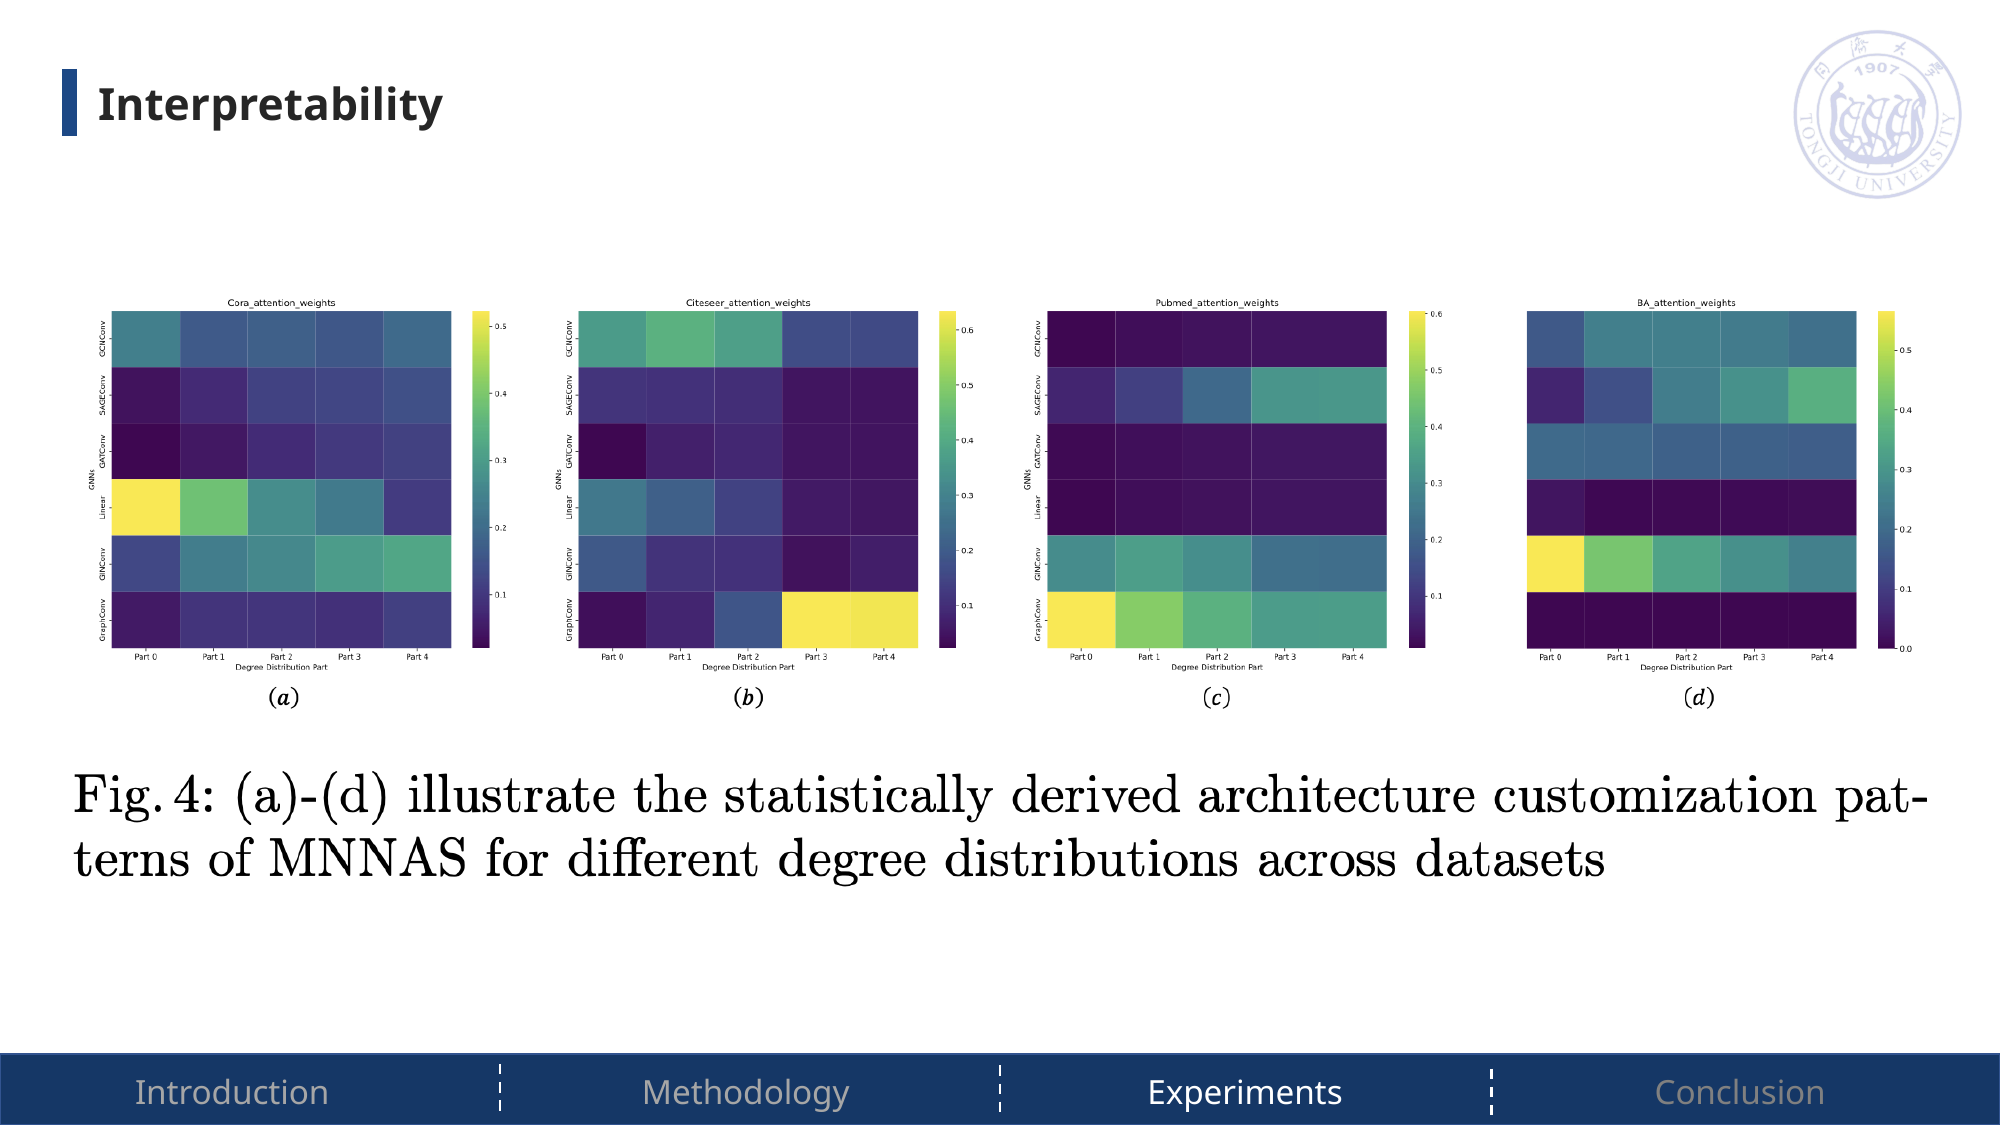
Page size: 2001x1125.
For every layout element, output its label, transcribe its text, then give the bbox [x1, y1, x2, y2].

picture [70, 0, 2000, 892]
text_box Interpretability [83, 68, 616, 137]
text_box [0, 1054, 2000, 1125]
